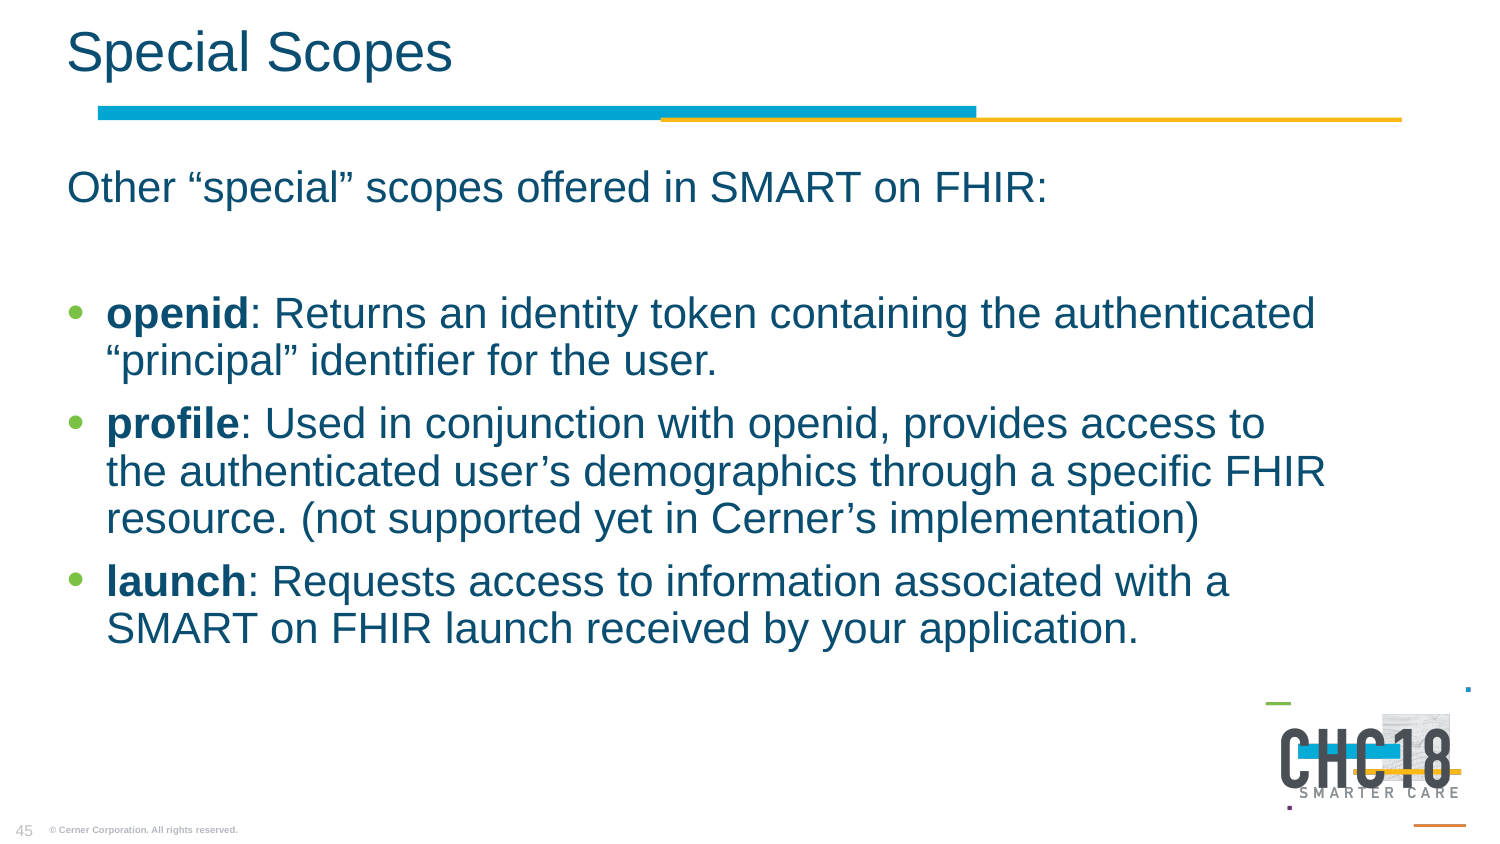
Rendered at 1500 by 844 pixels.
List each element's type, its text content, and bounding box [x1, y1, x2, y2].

title Special Scopes [50, 0, 1345, 106]
list Other “special” scopes offered in SMART on FHIR: openid: Returns an identity token containing the authenticated “principal” identifier for the user. profile: Used in conjunction with openid, provides access to the authenticated user’s demographics through a specific FHIR resource. (not supported yet in Cerner’s implementation) launch: Requests access to information associated with a SMART on FHIR launch received by your application. [51, 157, 1346, 715]
picture [1252, 682, 1488, 832]
